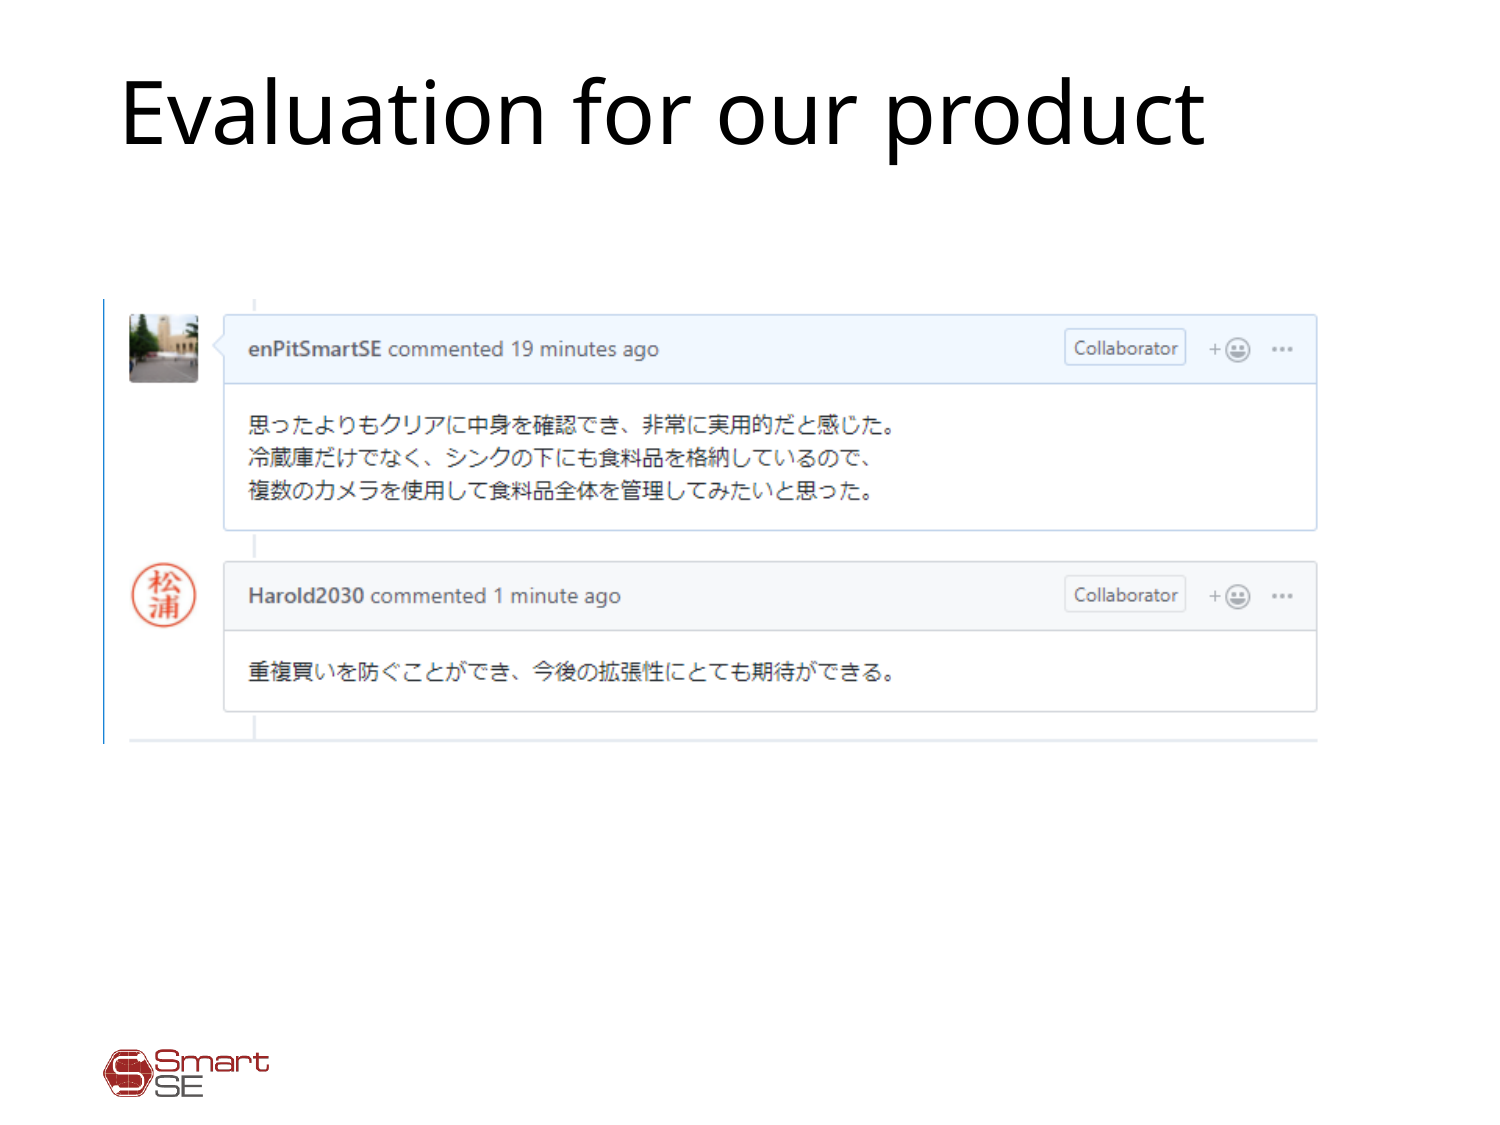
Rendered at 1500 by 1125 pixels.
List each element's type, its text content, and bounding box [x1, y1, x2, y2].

title Evaluation for our product [103, 59, 1397, 278]
picture [103, 299, 1336, 744]
picture [103, 1049, 269, 1097]
